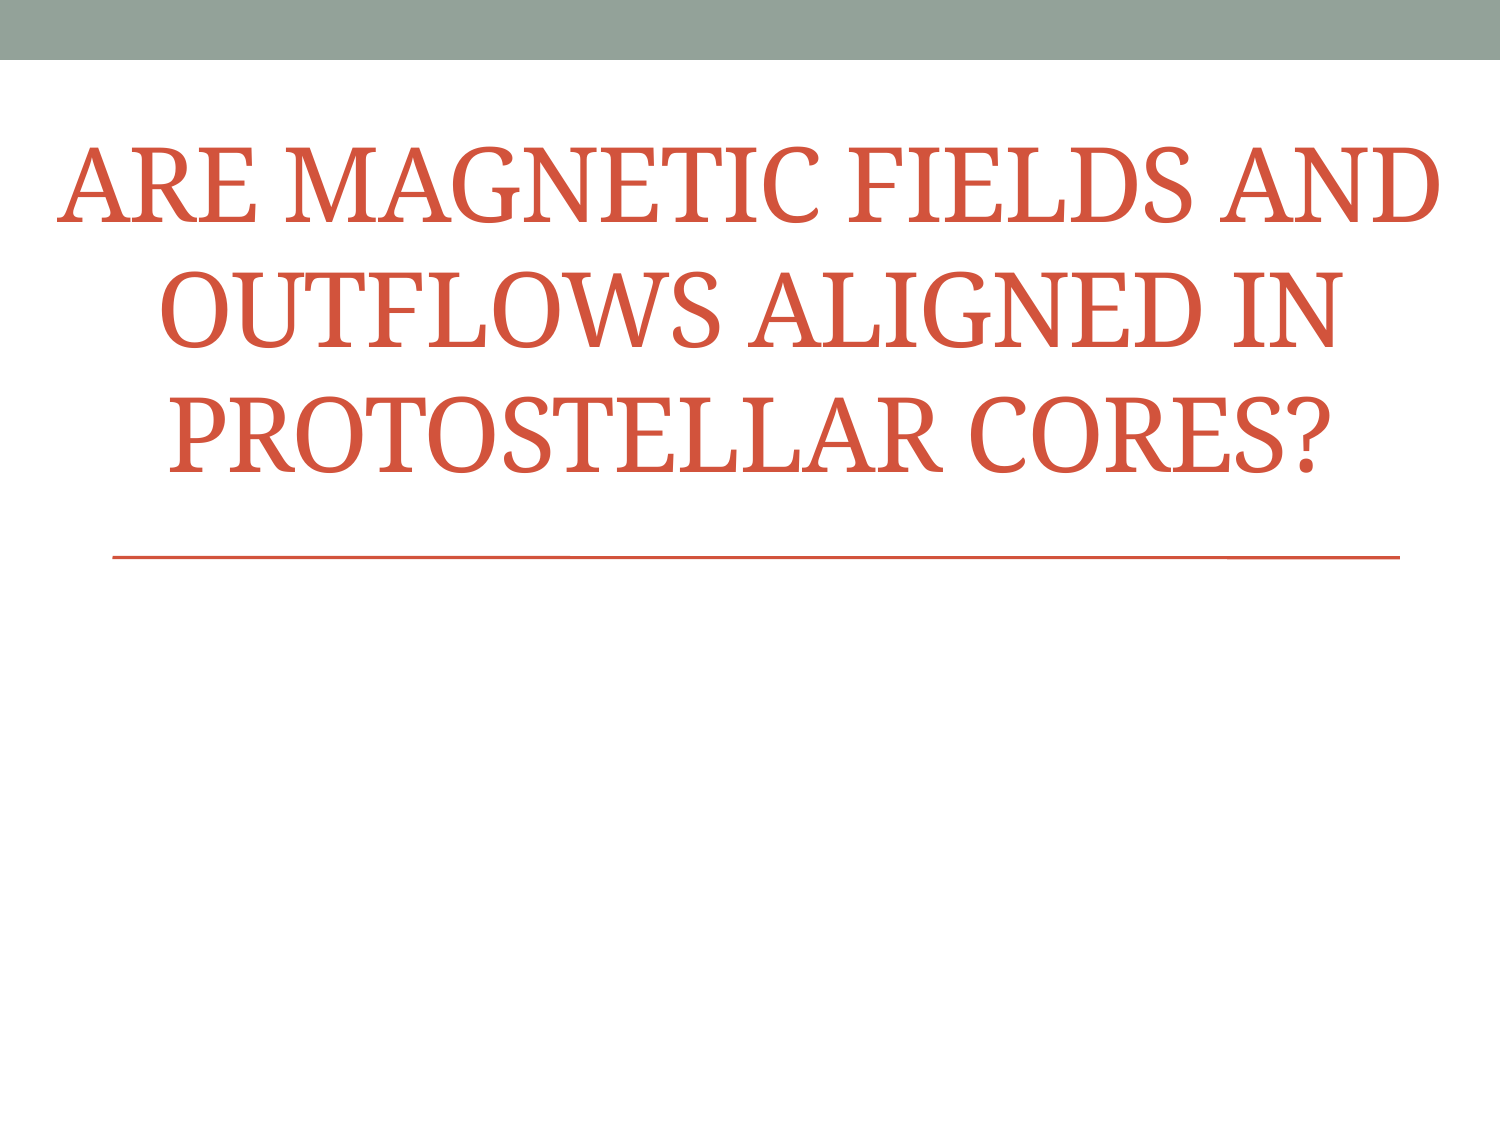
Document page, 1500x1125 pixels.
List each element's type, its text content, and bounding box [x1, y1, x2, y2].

title Are magnetic fields and outflows aligned in protostellar cores? [0, 34, 1500, 501]
